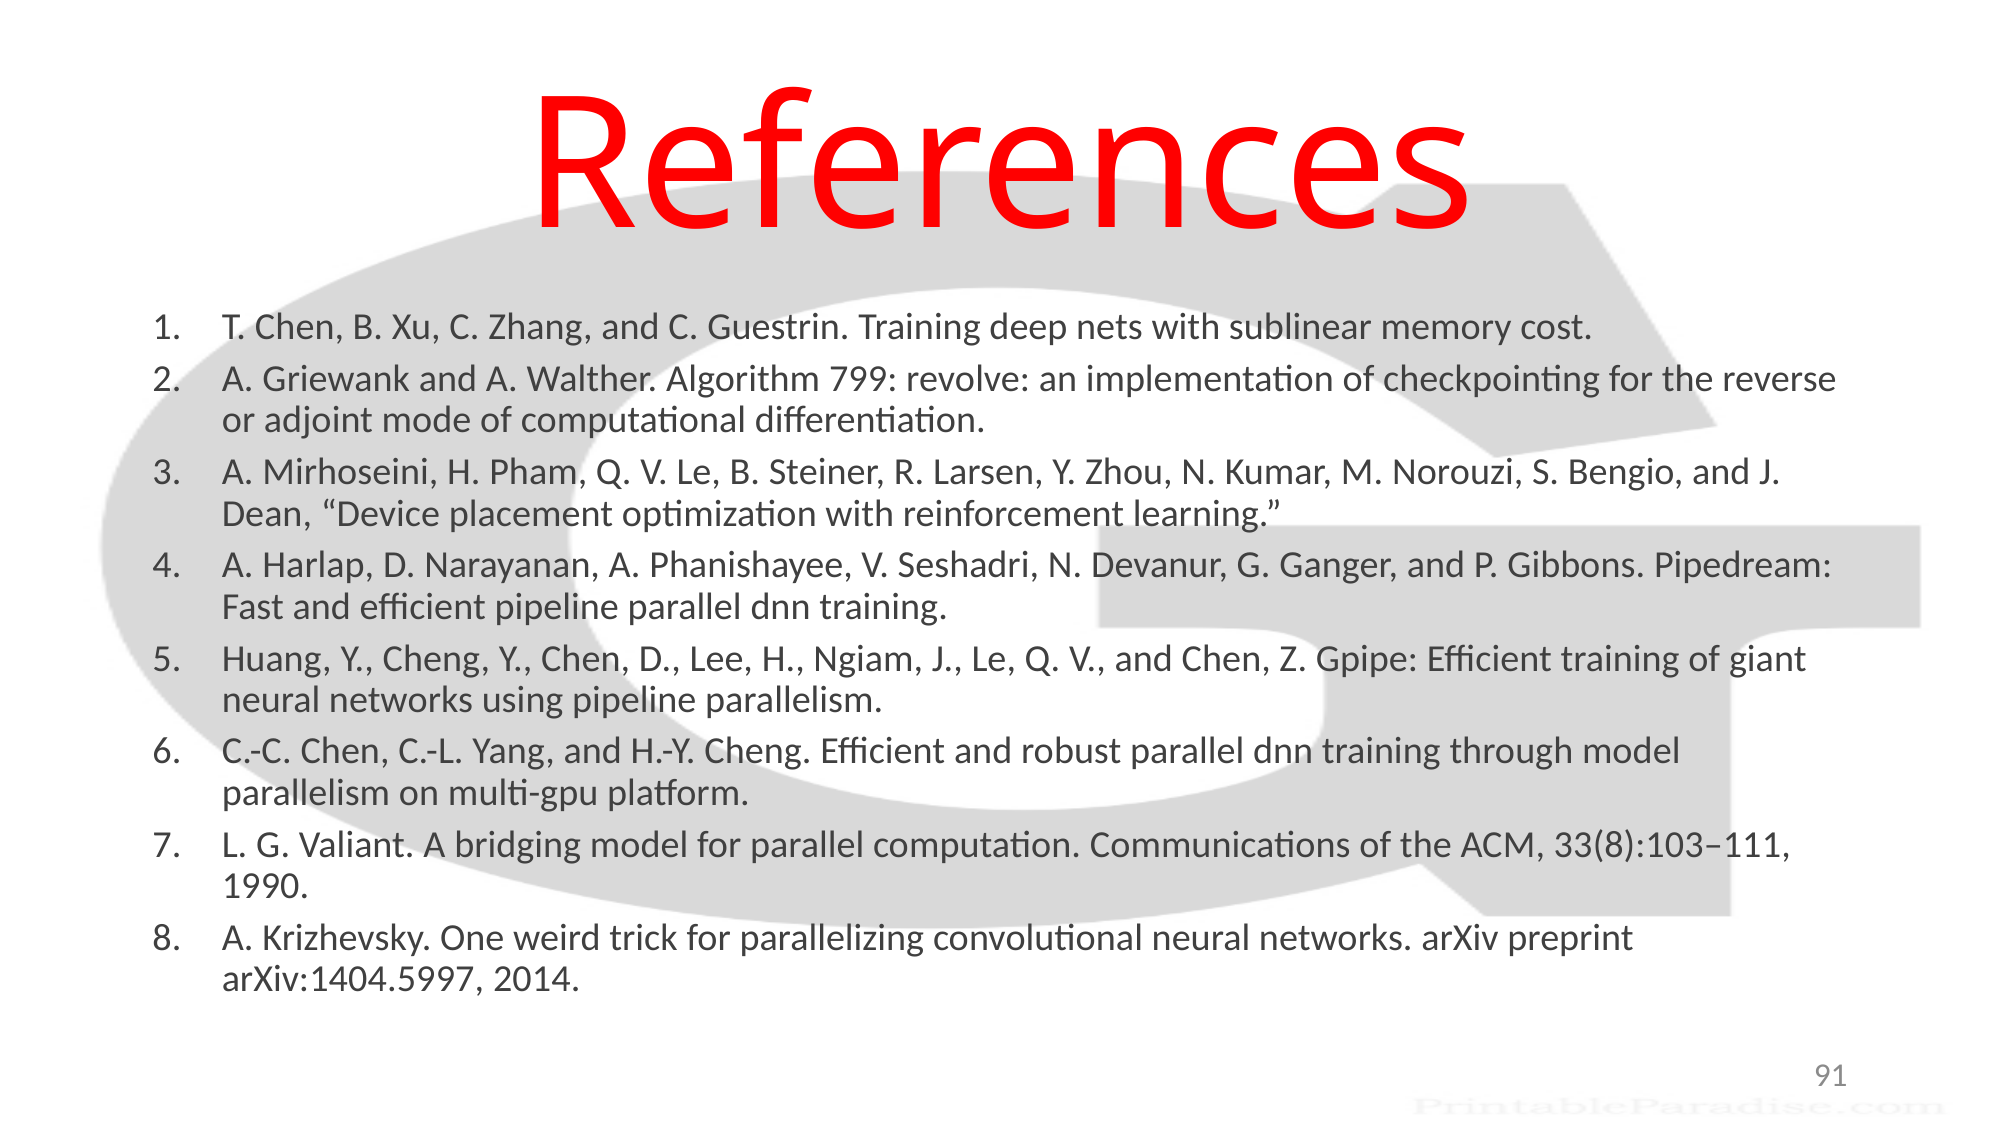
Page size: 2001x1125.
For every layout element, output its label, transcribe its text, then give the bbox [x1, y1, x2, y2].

text_box T. Chen, B. Xu, C. Zhang, and C. Guestrin. Training deep nets with sublinear memory cost. A. Griewank and A. Walther. Algorithm 799: revolve: an implementation of checkpointing for the reverse or adjoint mode of computational differentiation. A. Mirhoseini, H. Pham, Q. V. Le, B. Steiner, R. Larsen, Y. Zhou, N. Kumar, M. Norouzi, S. Bengio, and J. Dean, “Device placement optimization with reinforcement learning.” A. Harlap, D. Narayanan, A. Phanishayee, V. Seshadri, N. Devanur, G. Ganger, and P. Gibbons. Pipedream: Fast and efficient pipeline parallel dnn training. Huang, Y., Cheng, Y., Chen, D., Lee, H., Ngiam, J., Le, Q. V., and Chen, Z. Gpipe: Efficient training of giant neural networks using pipeline parallelism. C.-C. Chen, C.-L. Yang, and H.-Y. Cheng. Efficient and robust parallel dnn training through model parallelism on multi-gpu platform. L. G. Valiant. A bridging model for parallel computation. Communications of the ACM, 33(8):103–111, 1990. A. Krizhevsky. One weird trick for parallelizing convolutional neural networks. arXiv preprint arXiv:1404.5997, 2014. [137, 299, 1863, 1014]
title References [137, 59, 1863, 278]
slide_number 91 [1412, 1042, 1863, 1103]
